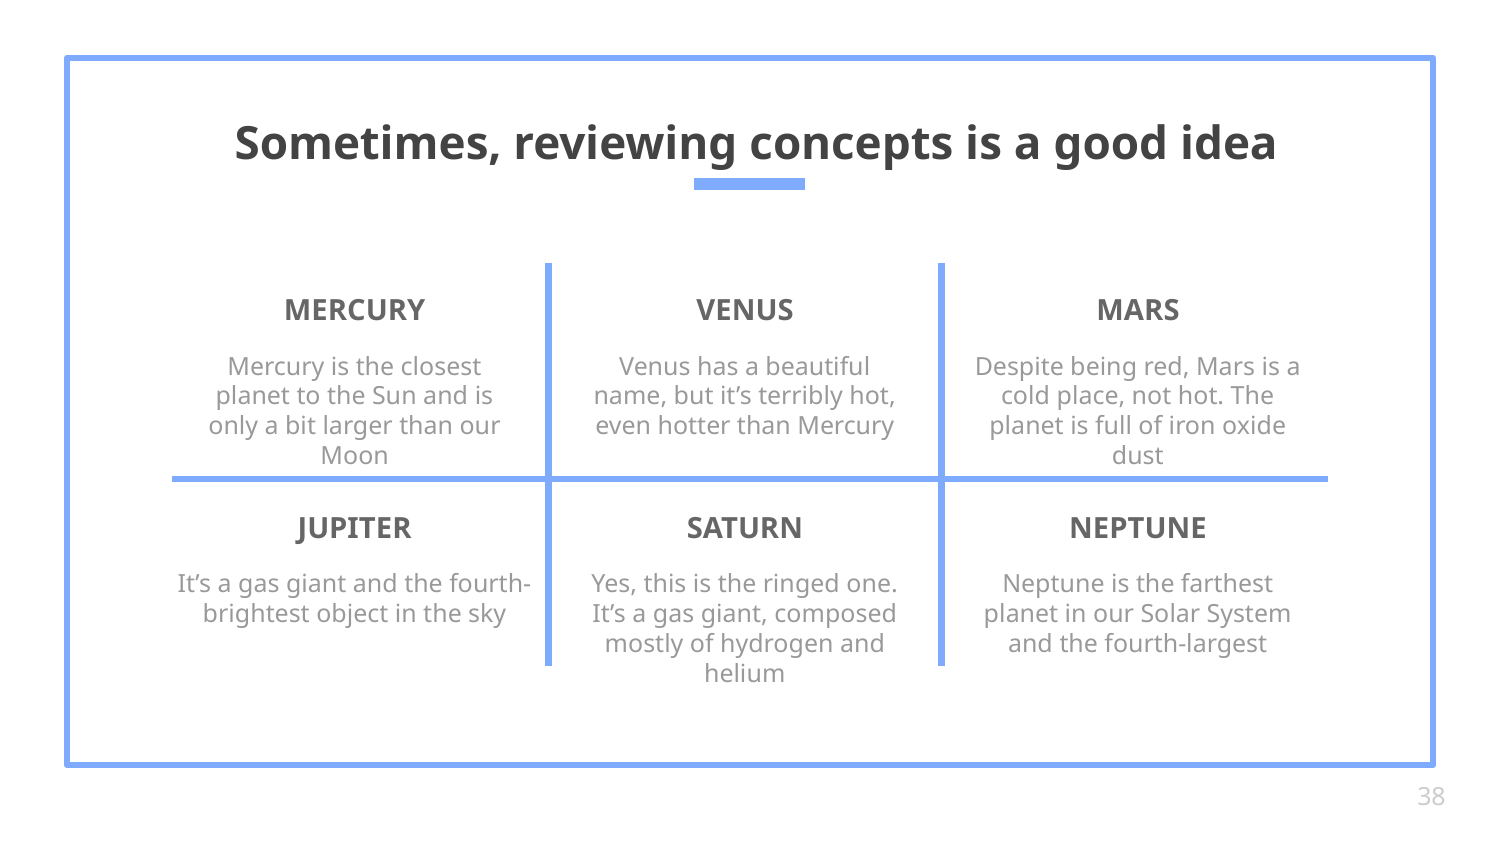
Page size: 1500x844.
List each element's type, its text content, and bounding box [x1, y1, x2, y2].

title SATURN [571, 453, 919, 552]
subtitle Despite being red, Mars is a cold place, not hot. The planet is full of iron oxide dust [947, 334, 1329, 441]
title Sometimes, reviewing concepts is a good idea [126, 104, 1386, 184]
title NEPTUNE [964, 453, 1312, 552]
title MERCURY [181, 235, 528, 334]
subtitle Venus has a beautiful name, but it’s terribly hot, even hotter than Mercury [566, 334, 924, 441]
subtitle Mercury is the closest planet to the Sun and is only a bit larger than our Moon [176, 334, 534, 441]
title MARS [964, 235, 1312, 334]
title VENUS [571, 235, 919, 334]
subtitle Yes, this is the ringed one. It’s a gas giant, composed mostly of hydrogen and helium [561, 552, 929, 659]
slide_number 38 [1402, 764, 1493, 830]
title JUPITER [181, 453, 528, 552]
subtitle It’s a gas giant and the fourth-brightest object in the sky [160, 552, 544, 659]
subtitle Neptune is the farthest planet in our Solar System and the fourth-largest [964, 552, 1312, 659]
